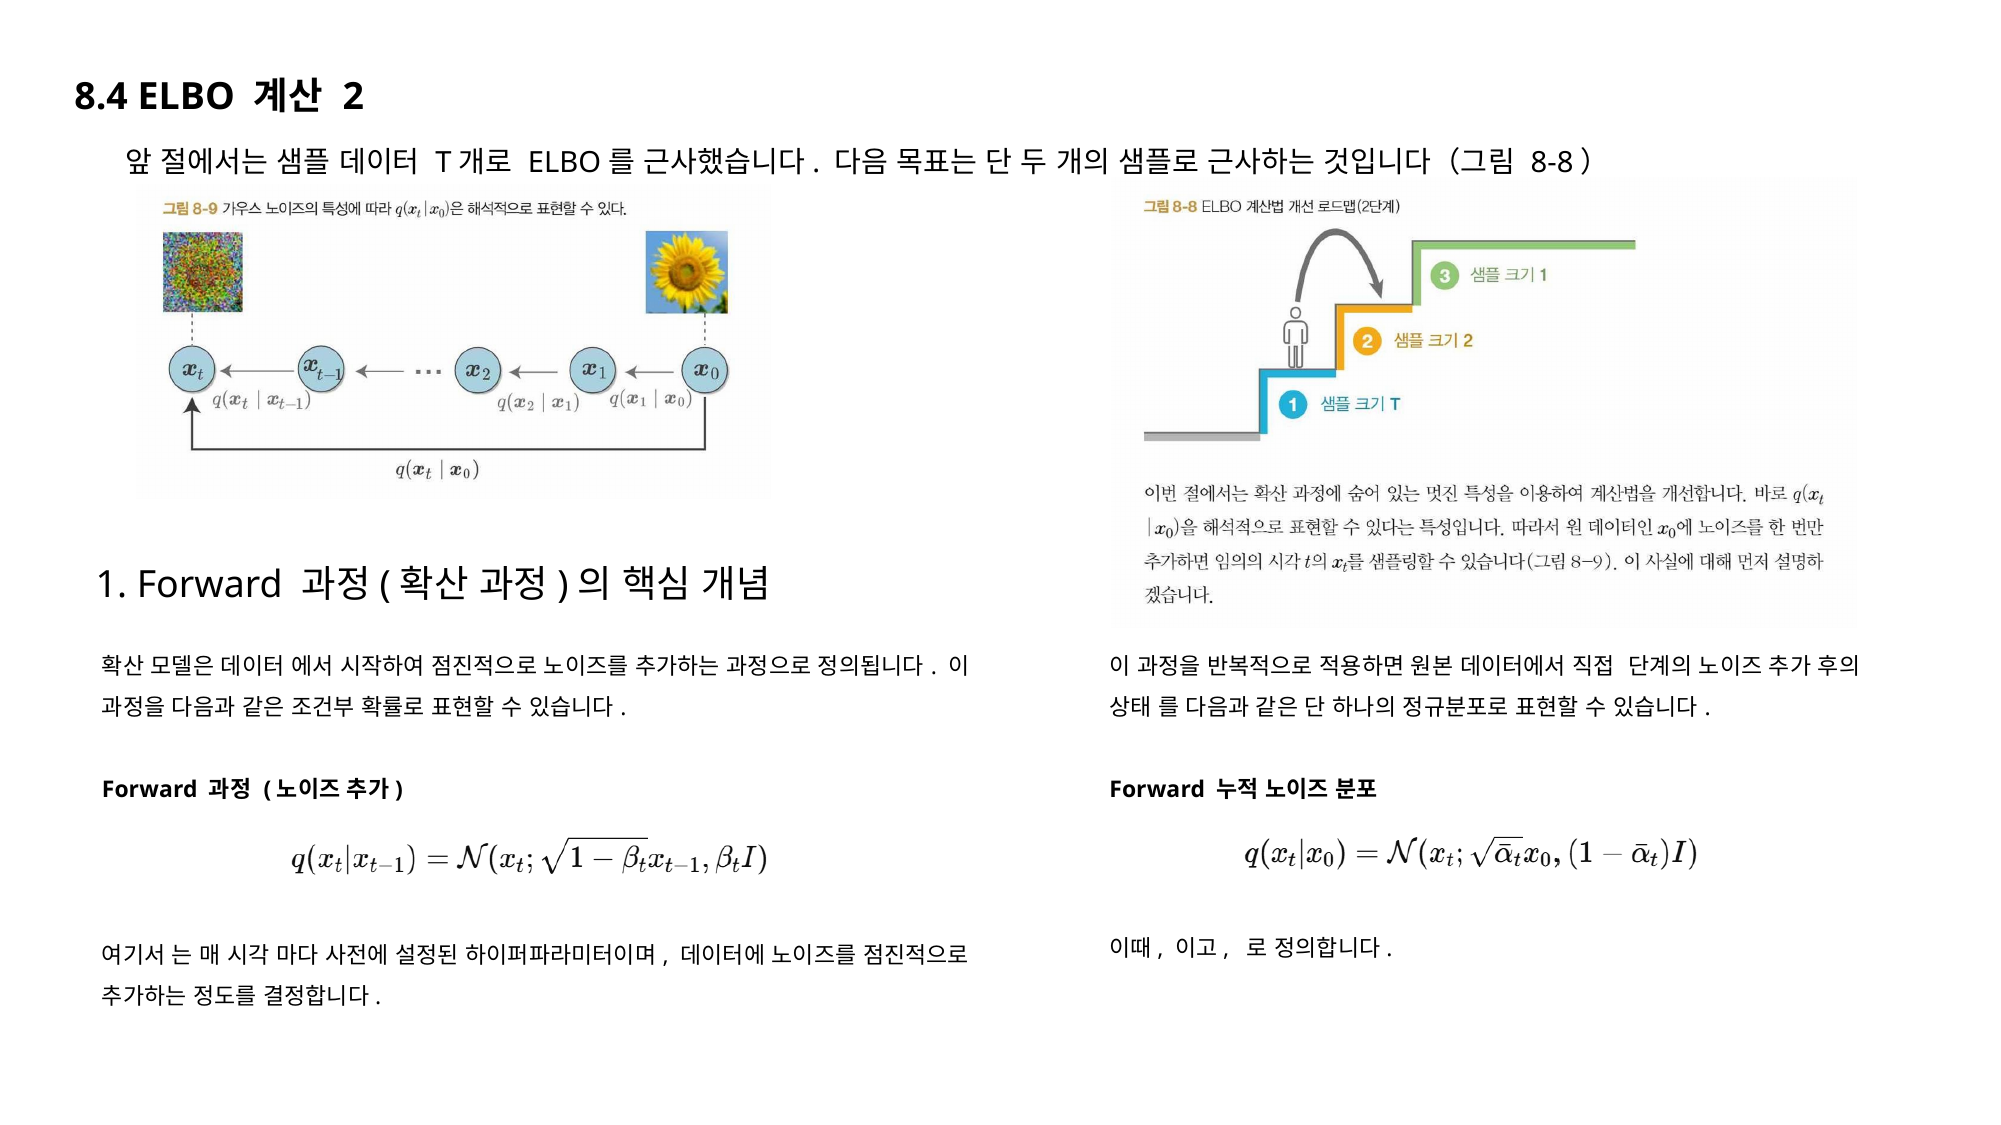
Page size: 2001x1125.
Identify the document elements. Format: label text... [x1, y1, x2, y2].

text_box Forward 누적 노이즈 분포 [1094, 753, 1827, 810]
text_box 8.4 ELBO 계산 2 [59, 64, 379, 125]
text_box Forward 과정 (노이즈 추가) [87, 753, 820, 810]
text_box 앞 절에서는 샘플 데이터 T개로 ELBO를 근사했습니다. 다음 목표는 단 두 개의 샘플로 근사하는 것입니다（그림 8-8） [110, 136, 1857, 186]
picture [136, 184, 771, 499]
picture [1218, 818, 1727, 893]
text_box 1. Forward 과정(확산 과정)의 핵심 개념 [80, 552, 1081, 613]
picture [1111, 177, 1857, 628]
picture [262, 818, 792, 893]
